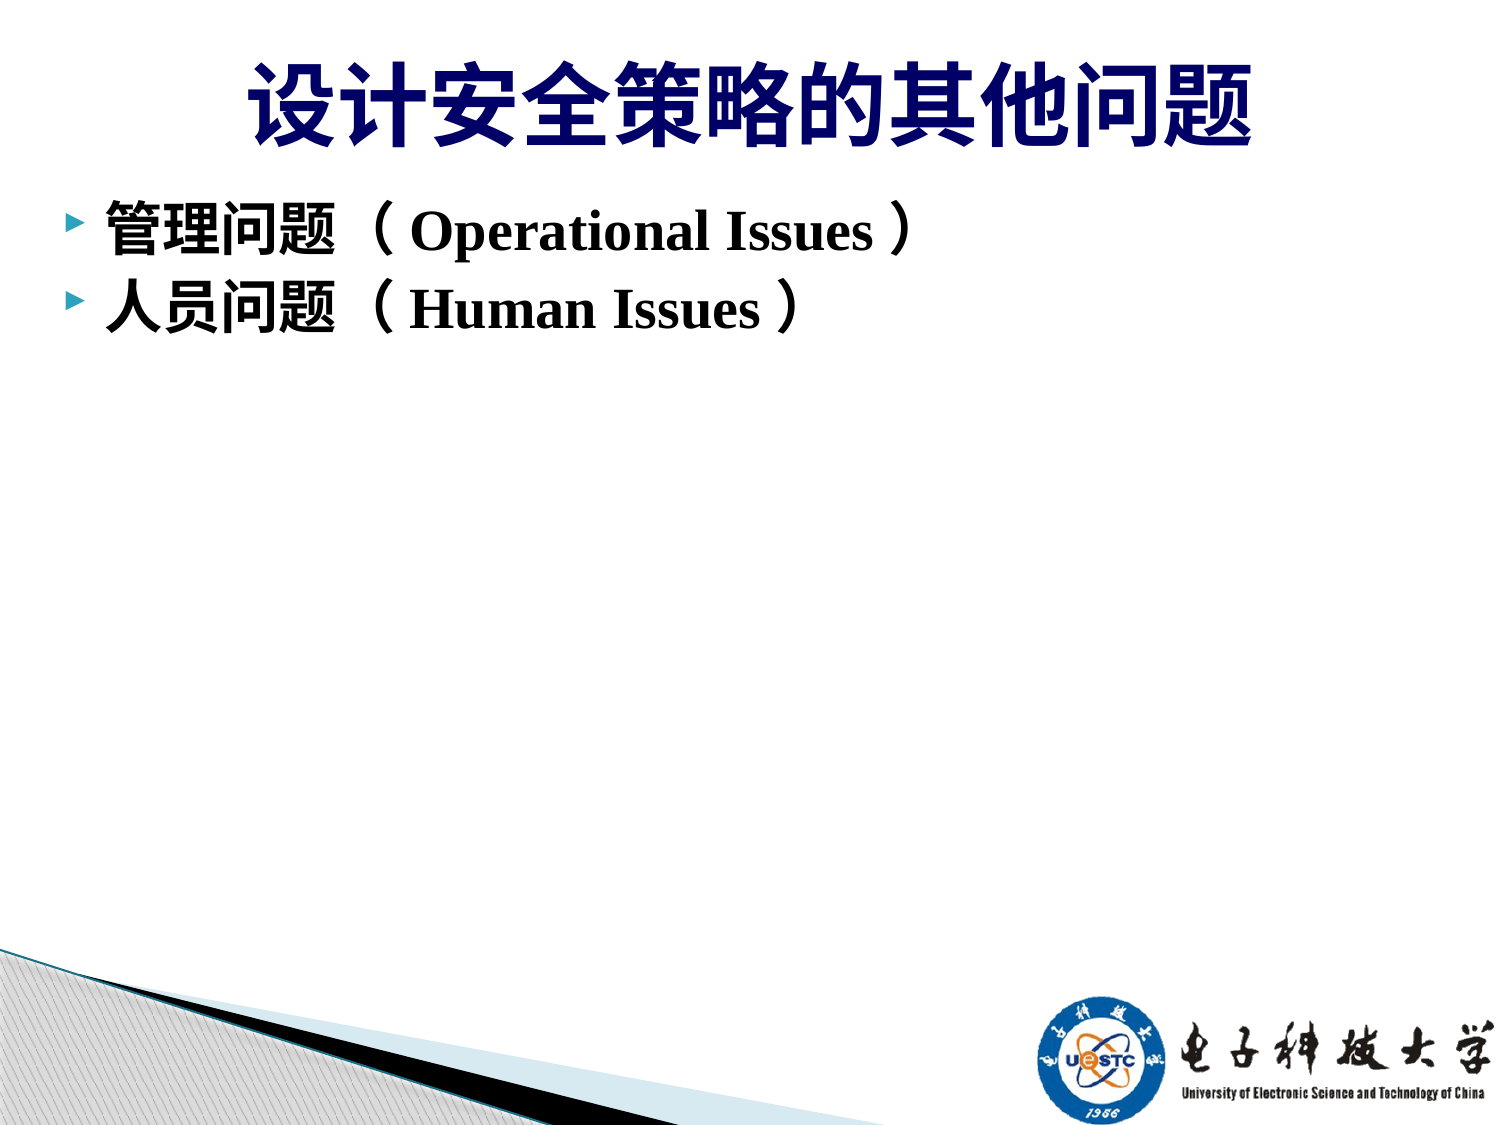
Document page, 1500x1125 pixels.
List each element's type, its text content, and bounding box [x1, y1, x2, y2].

slide_number 125 [0, 953, 29, 964]
list 管理问题（Operational Issues） 人员问题（Human Issues） [29, 184, 1471, 1022]
slide_number 125 [213, 1022, 542, 1125]
title 设计安全策略的其他问题 [29, 32, 1471, 173]
picture [1037, 995, 1495, 1125]
